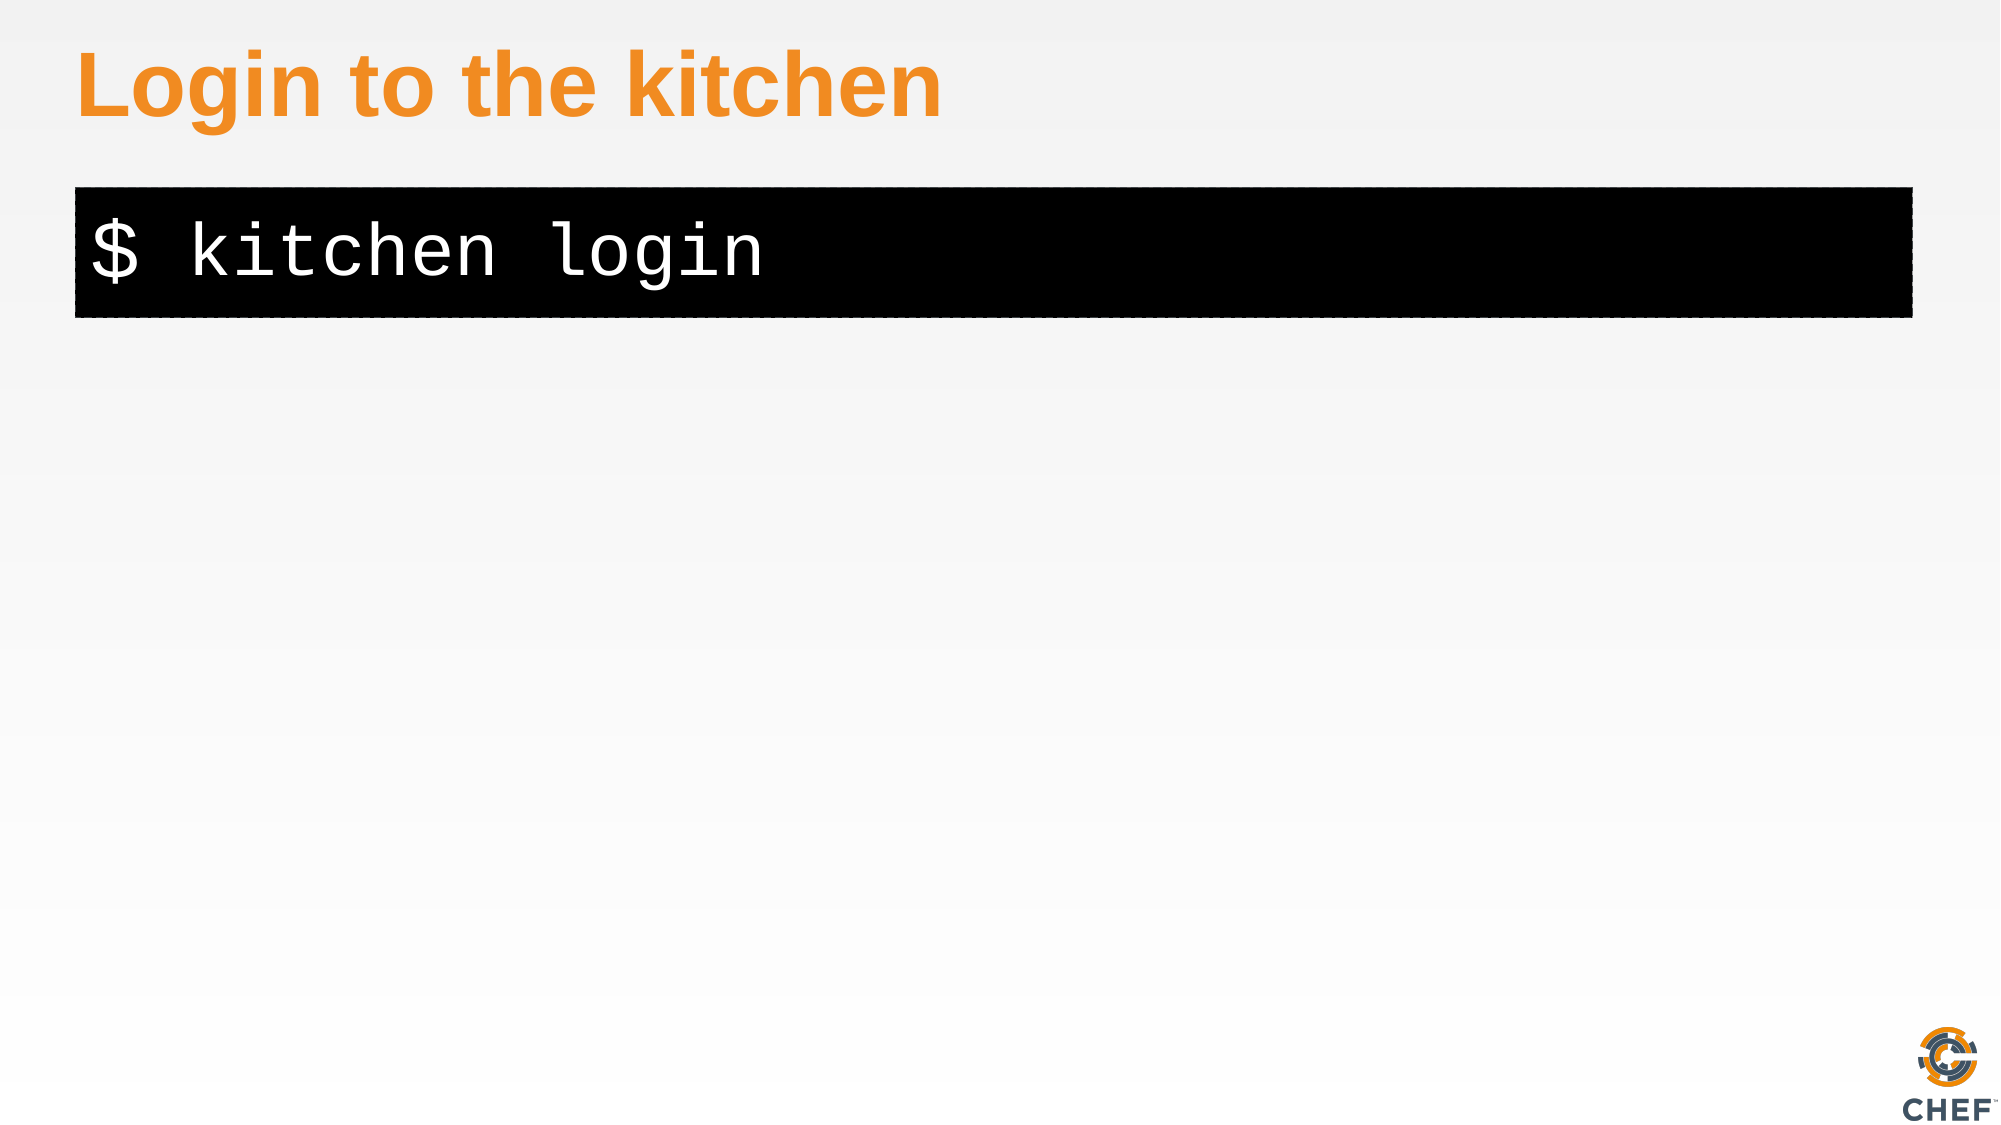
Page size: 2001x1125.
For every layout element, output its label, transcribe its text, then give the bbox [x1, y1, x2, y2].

title Login to the kitchen [75, 37, 1913, 140]
picture [1903, 1027, 1998, 1121]
list kitchen login [172, 201, 1908, 291]
